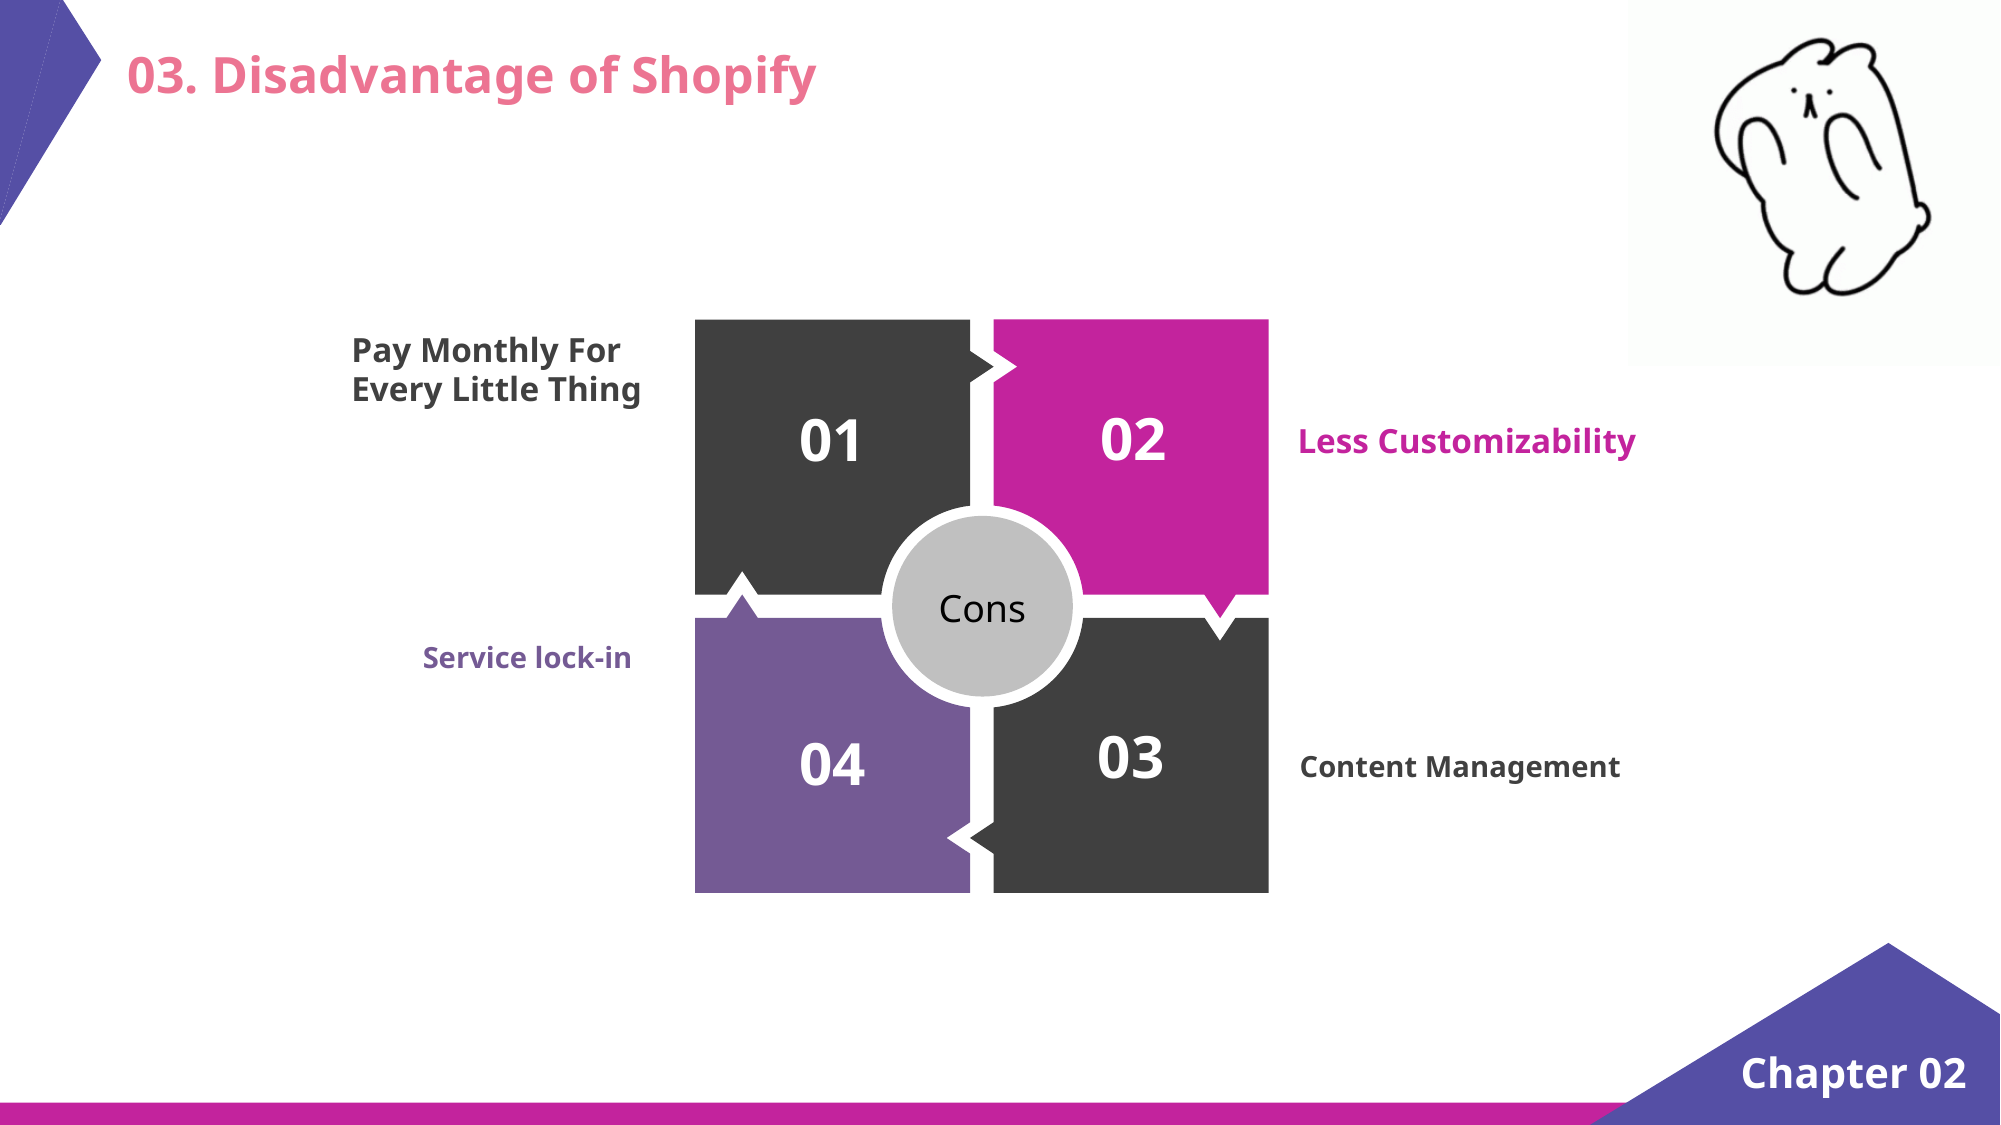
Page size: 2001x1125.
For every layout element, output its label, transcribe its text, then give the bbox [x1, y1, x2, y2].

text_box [0, 76, 160, 160]
text_box [0, 1102, 1562, 1125]
text_box Content Management [1284, 741, 1766, 791]
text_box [876, 515, 1088, 697]
text_box Less Customizability [1282, 413, 1766, 468]
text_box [694, 319, 1272, 893]
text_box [1562, 975, 2000, 1125]
text_box Service lock-in [408, 631, 687, 682]
text_box 03. Disadvantage of Shopify [112, 36, 893, 112]
picture [1627, 0, 2000, 366]
text_box Pay Monthly For Every Little Thing [336, 321, 686, 416]
